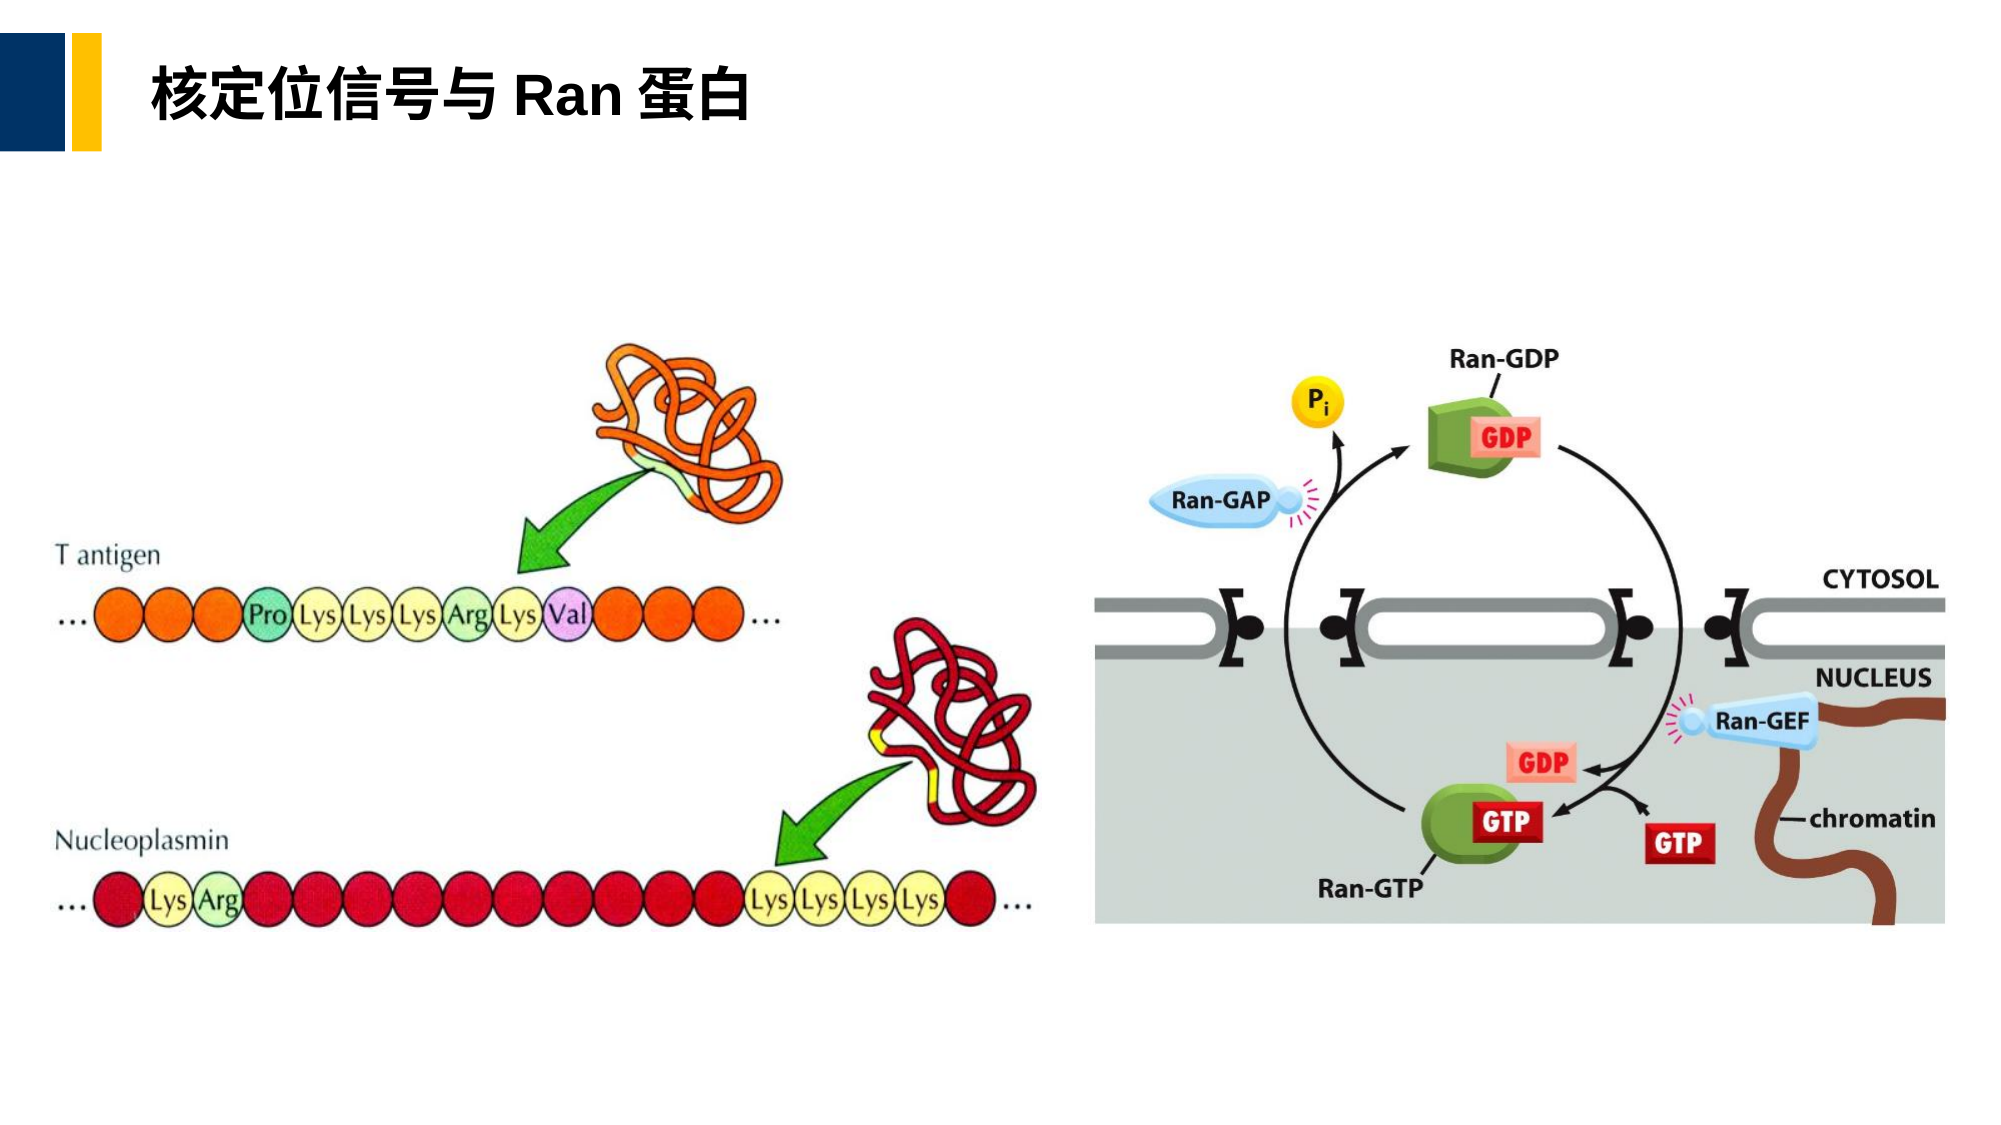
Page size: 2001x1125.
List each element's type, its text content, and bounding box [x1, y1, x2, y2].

title 核定位信号与Ran蛋白 [135, 33, 1950, 152]
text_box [50, 340, 1950, 932]
